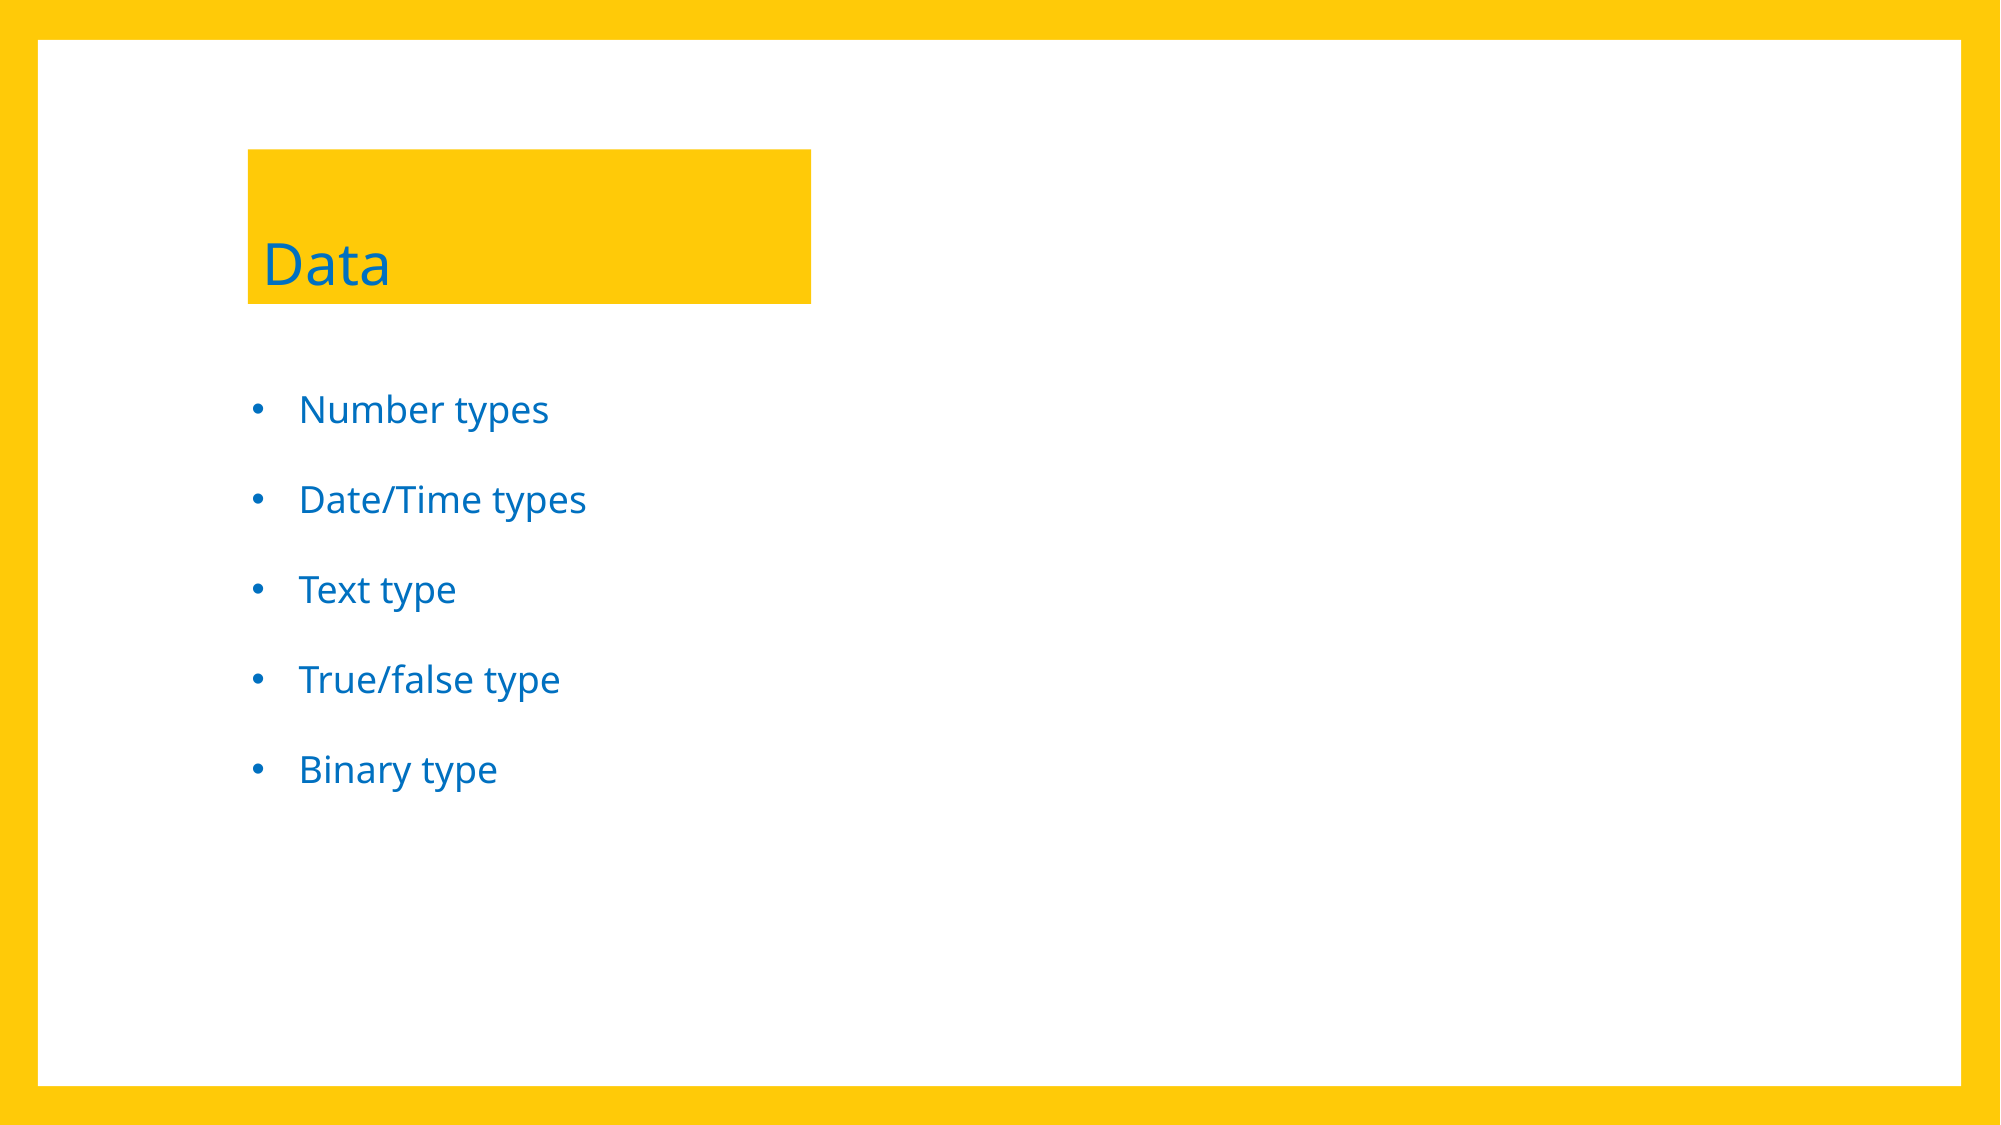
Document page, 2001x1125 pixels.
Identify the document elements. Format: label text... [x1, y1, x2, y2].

text_box Data [247, 149, 812, 304]
text_box Number types Date/Time types Text type True/false type Binary type [236, 334, 1238, 799]
